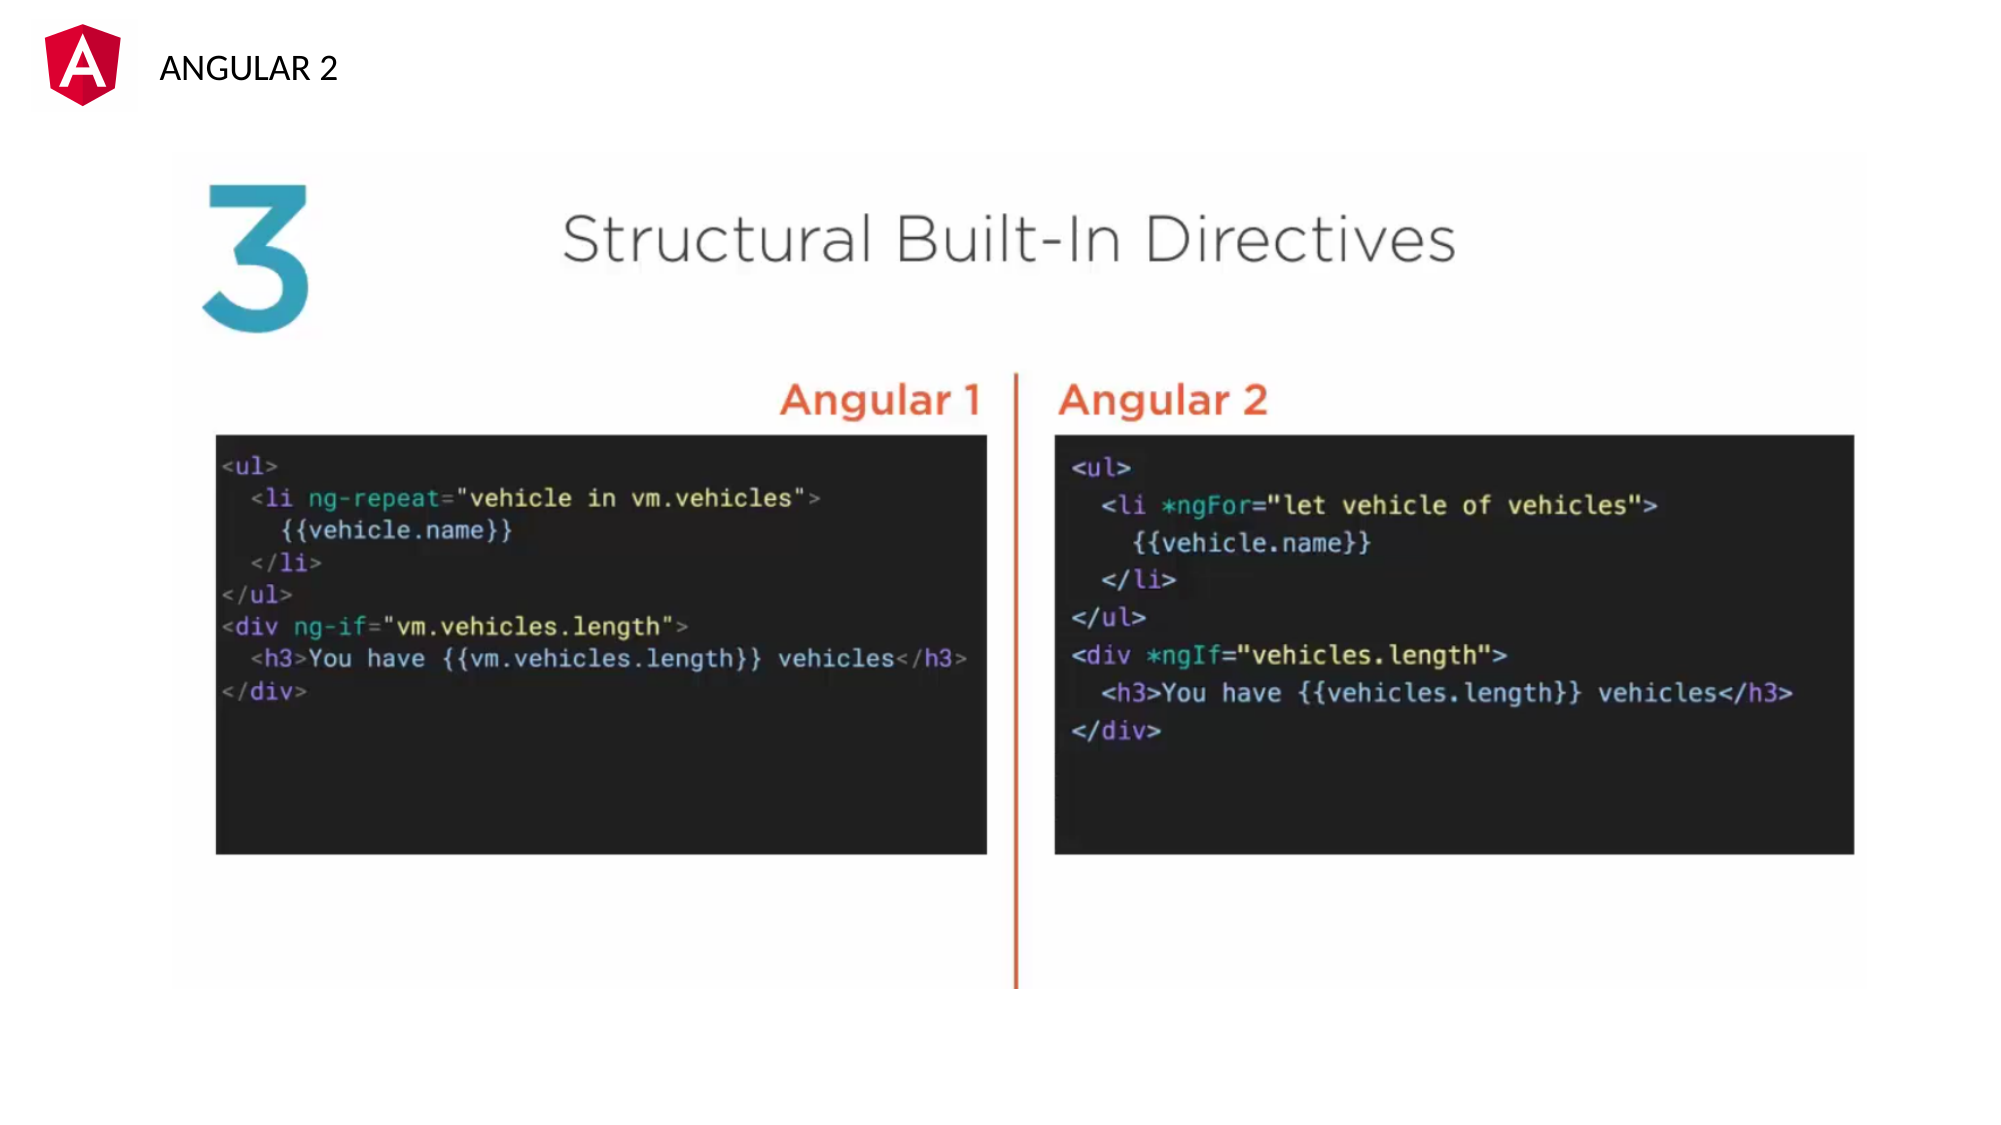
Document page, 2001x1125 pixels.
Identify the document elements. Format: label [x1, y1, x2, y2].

picture [172, 152, 1867, 989]
picture [31, 19, 138, 112]
